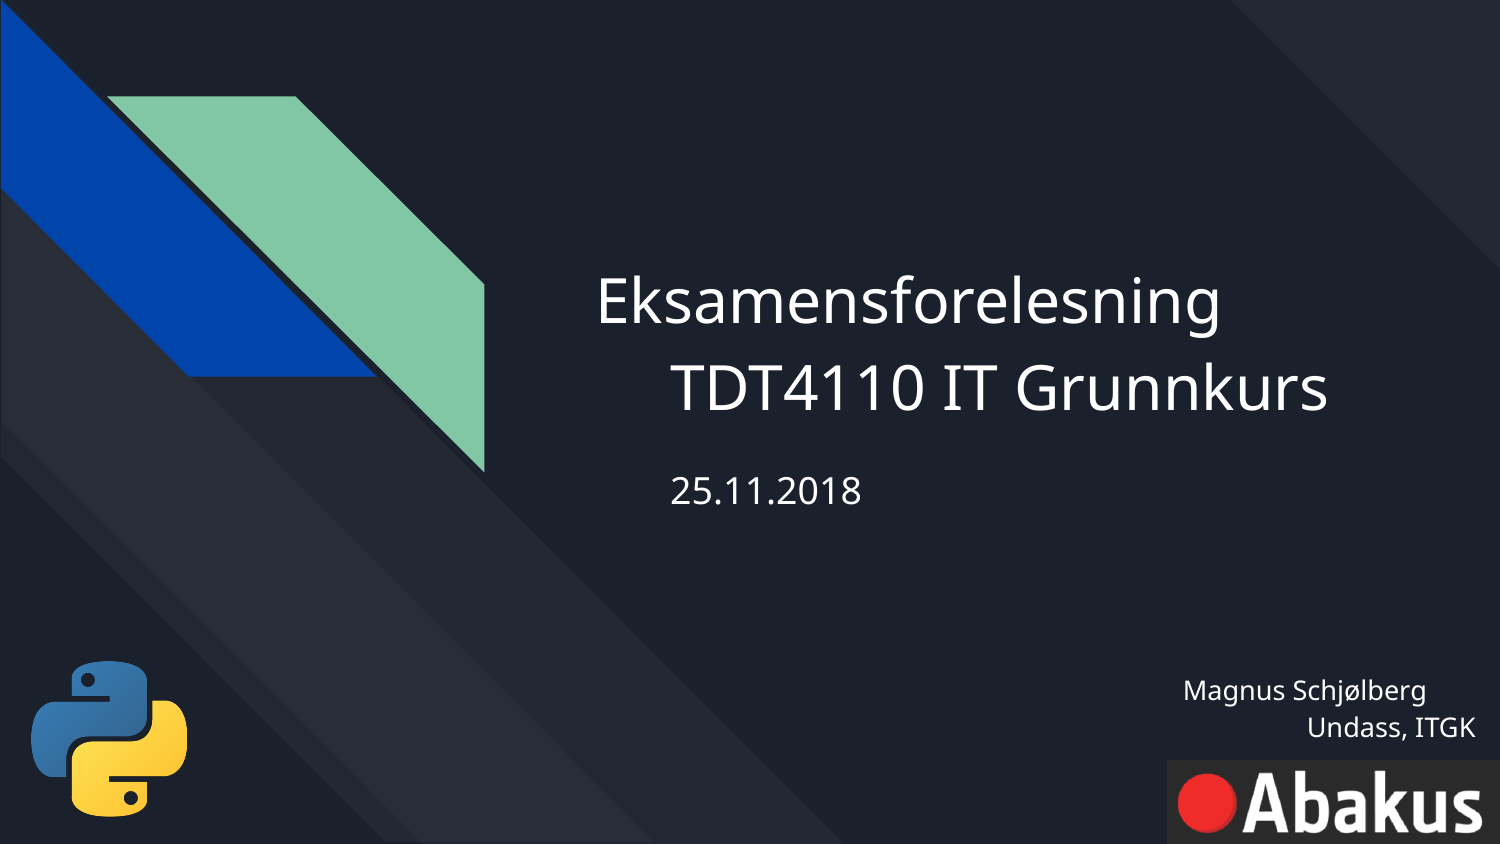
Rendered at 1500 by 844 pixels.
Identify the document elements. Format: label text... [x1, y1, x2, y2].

subtitle Magnus Schjølberg Undass, ITGK [1167, 653, 1500, 760]
picture [1167, 760, 1500, 844]
picture [30, 661, 187, 818]
title Eksamensforelesning TDT4110 IT Grunnkurs 25.11.2018 [580, 235, 1404, 529]
